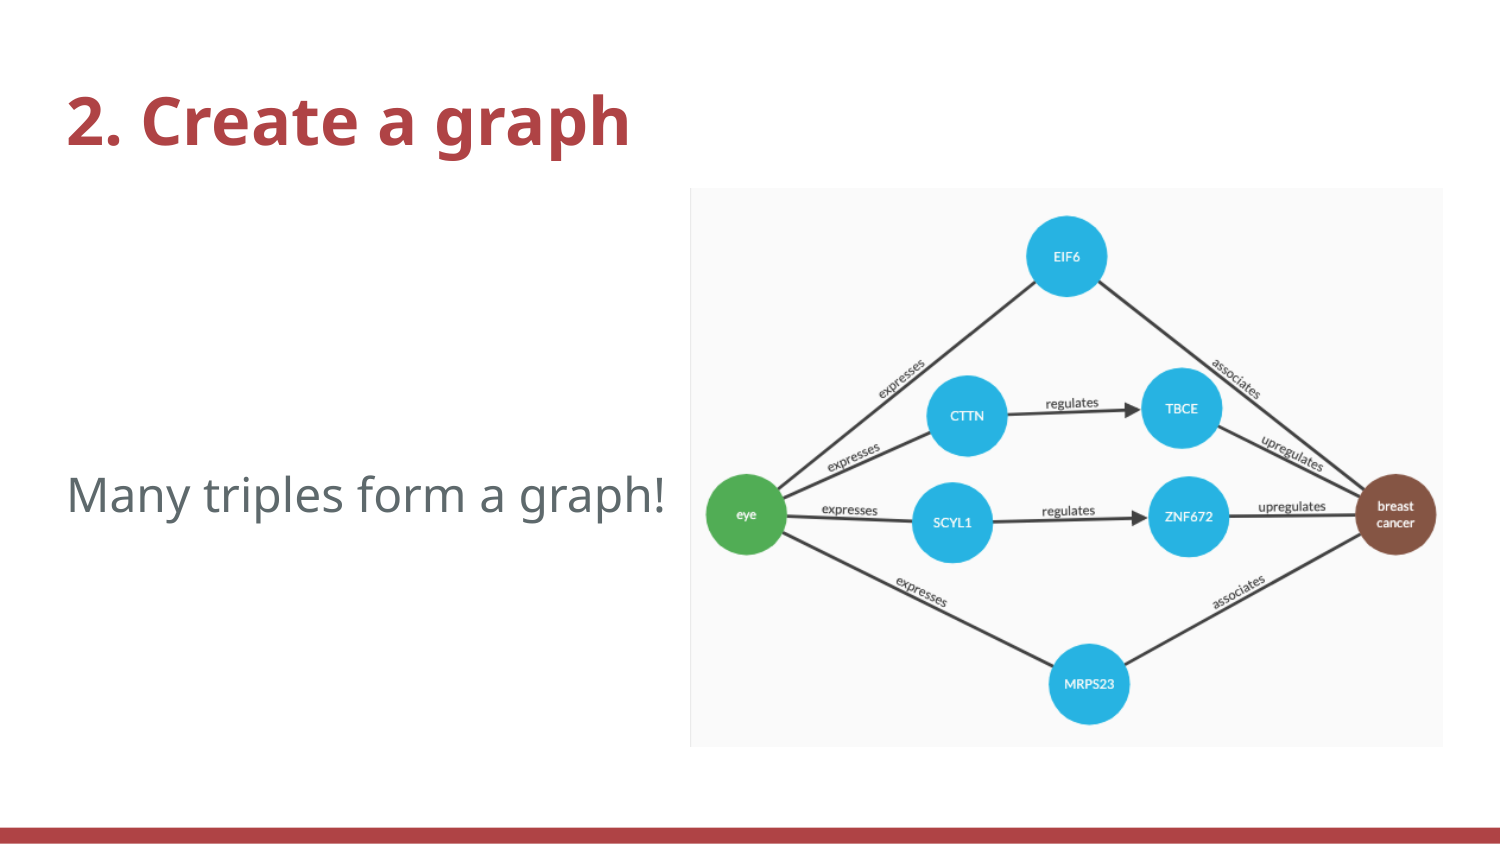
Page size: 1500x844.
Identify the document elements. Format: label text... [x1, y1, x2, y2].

picture [690, 188, 1443, 748]
title 2. Create a graph [51, 64, 1449, 167]
list Many triples form a graph! [51, 189, 1461, 775]
